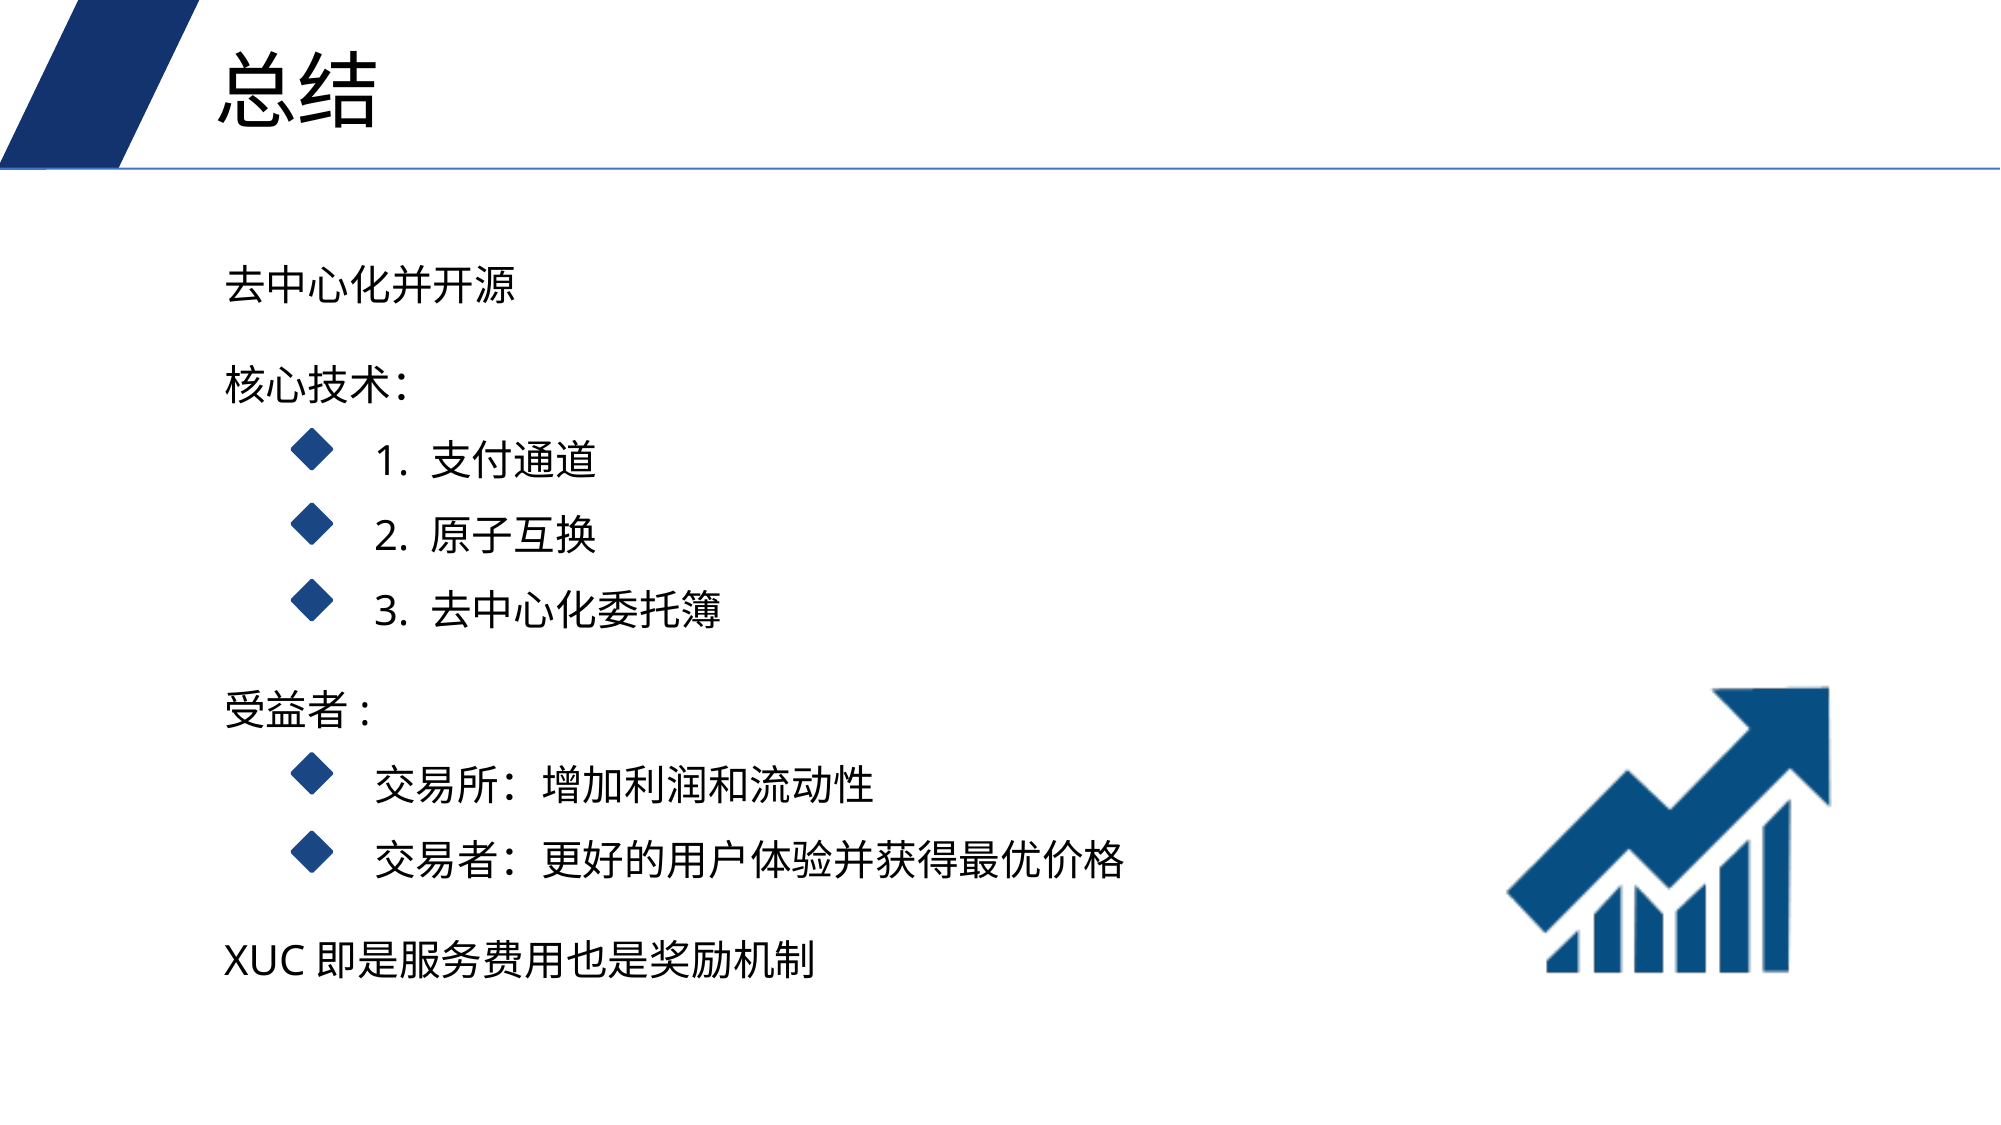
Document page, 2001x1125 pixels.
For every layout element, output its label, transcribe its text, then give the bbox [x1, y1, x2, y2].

text_box 总结 [199, 31, 636, 146]
text_box [0, 0, 201, 167]
picture [1429, 637, 1903, 1023]
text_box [205, 251, 1145, 999]
